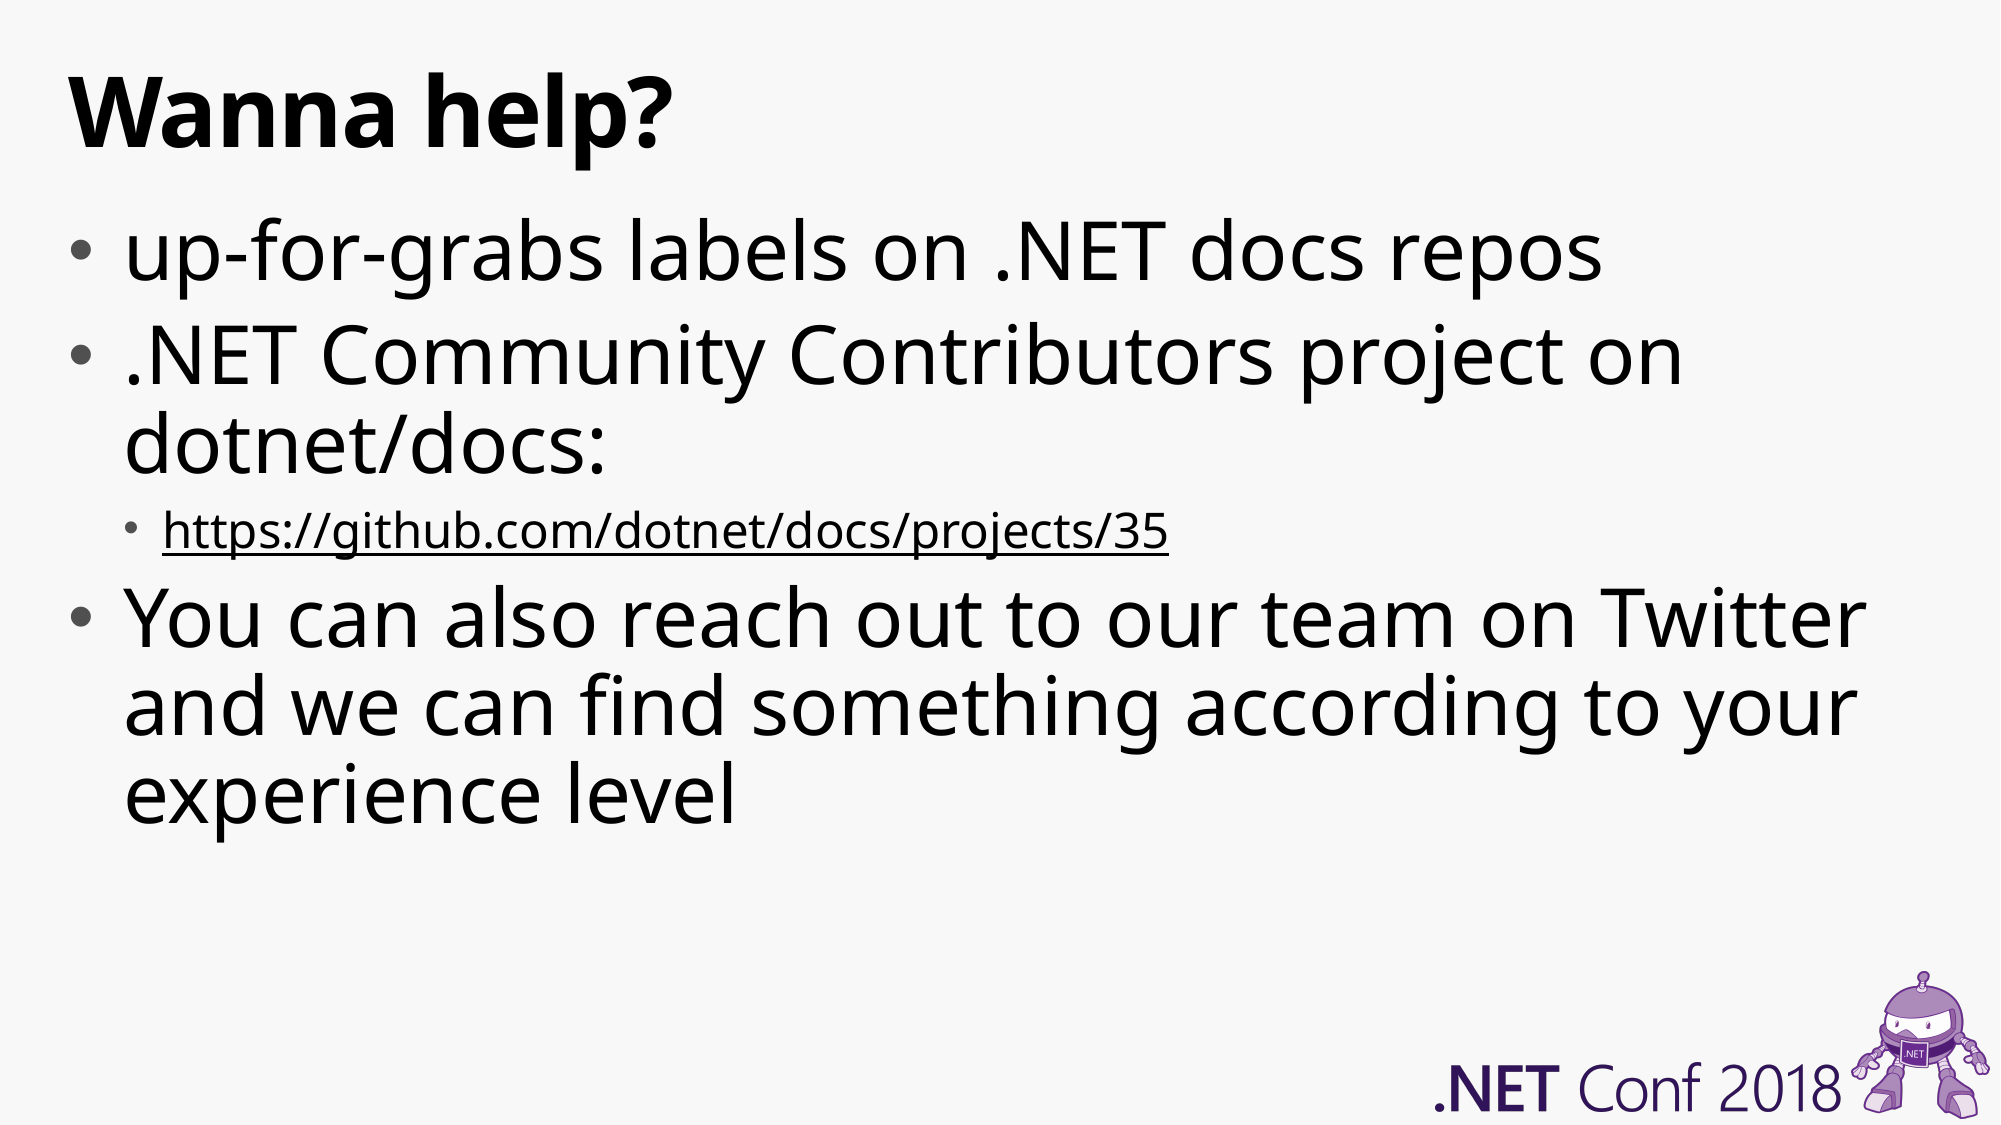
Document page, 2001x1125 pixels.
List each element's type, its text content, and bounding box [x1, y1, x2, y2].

picture [1851, 971, 1990, 1119]
picture [1435, 1062, 1841, 1112]
list up-for-grabs labels on .NET docs repos .NET Community Contributors project on dotnet/docs: https://github.com/dotnet/docs/projects/35 You can also reach out to our team on Twitter and we can find something according to your experience level [44, 196, 1956, 865]
title Wanna help? [44, 47, 1957, 196]
